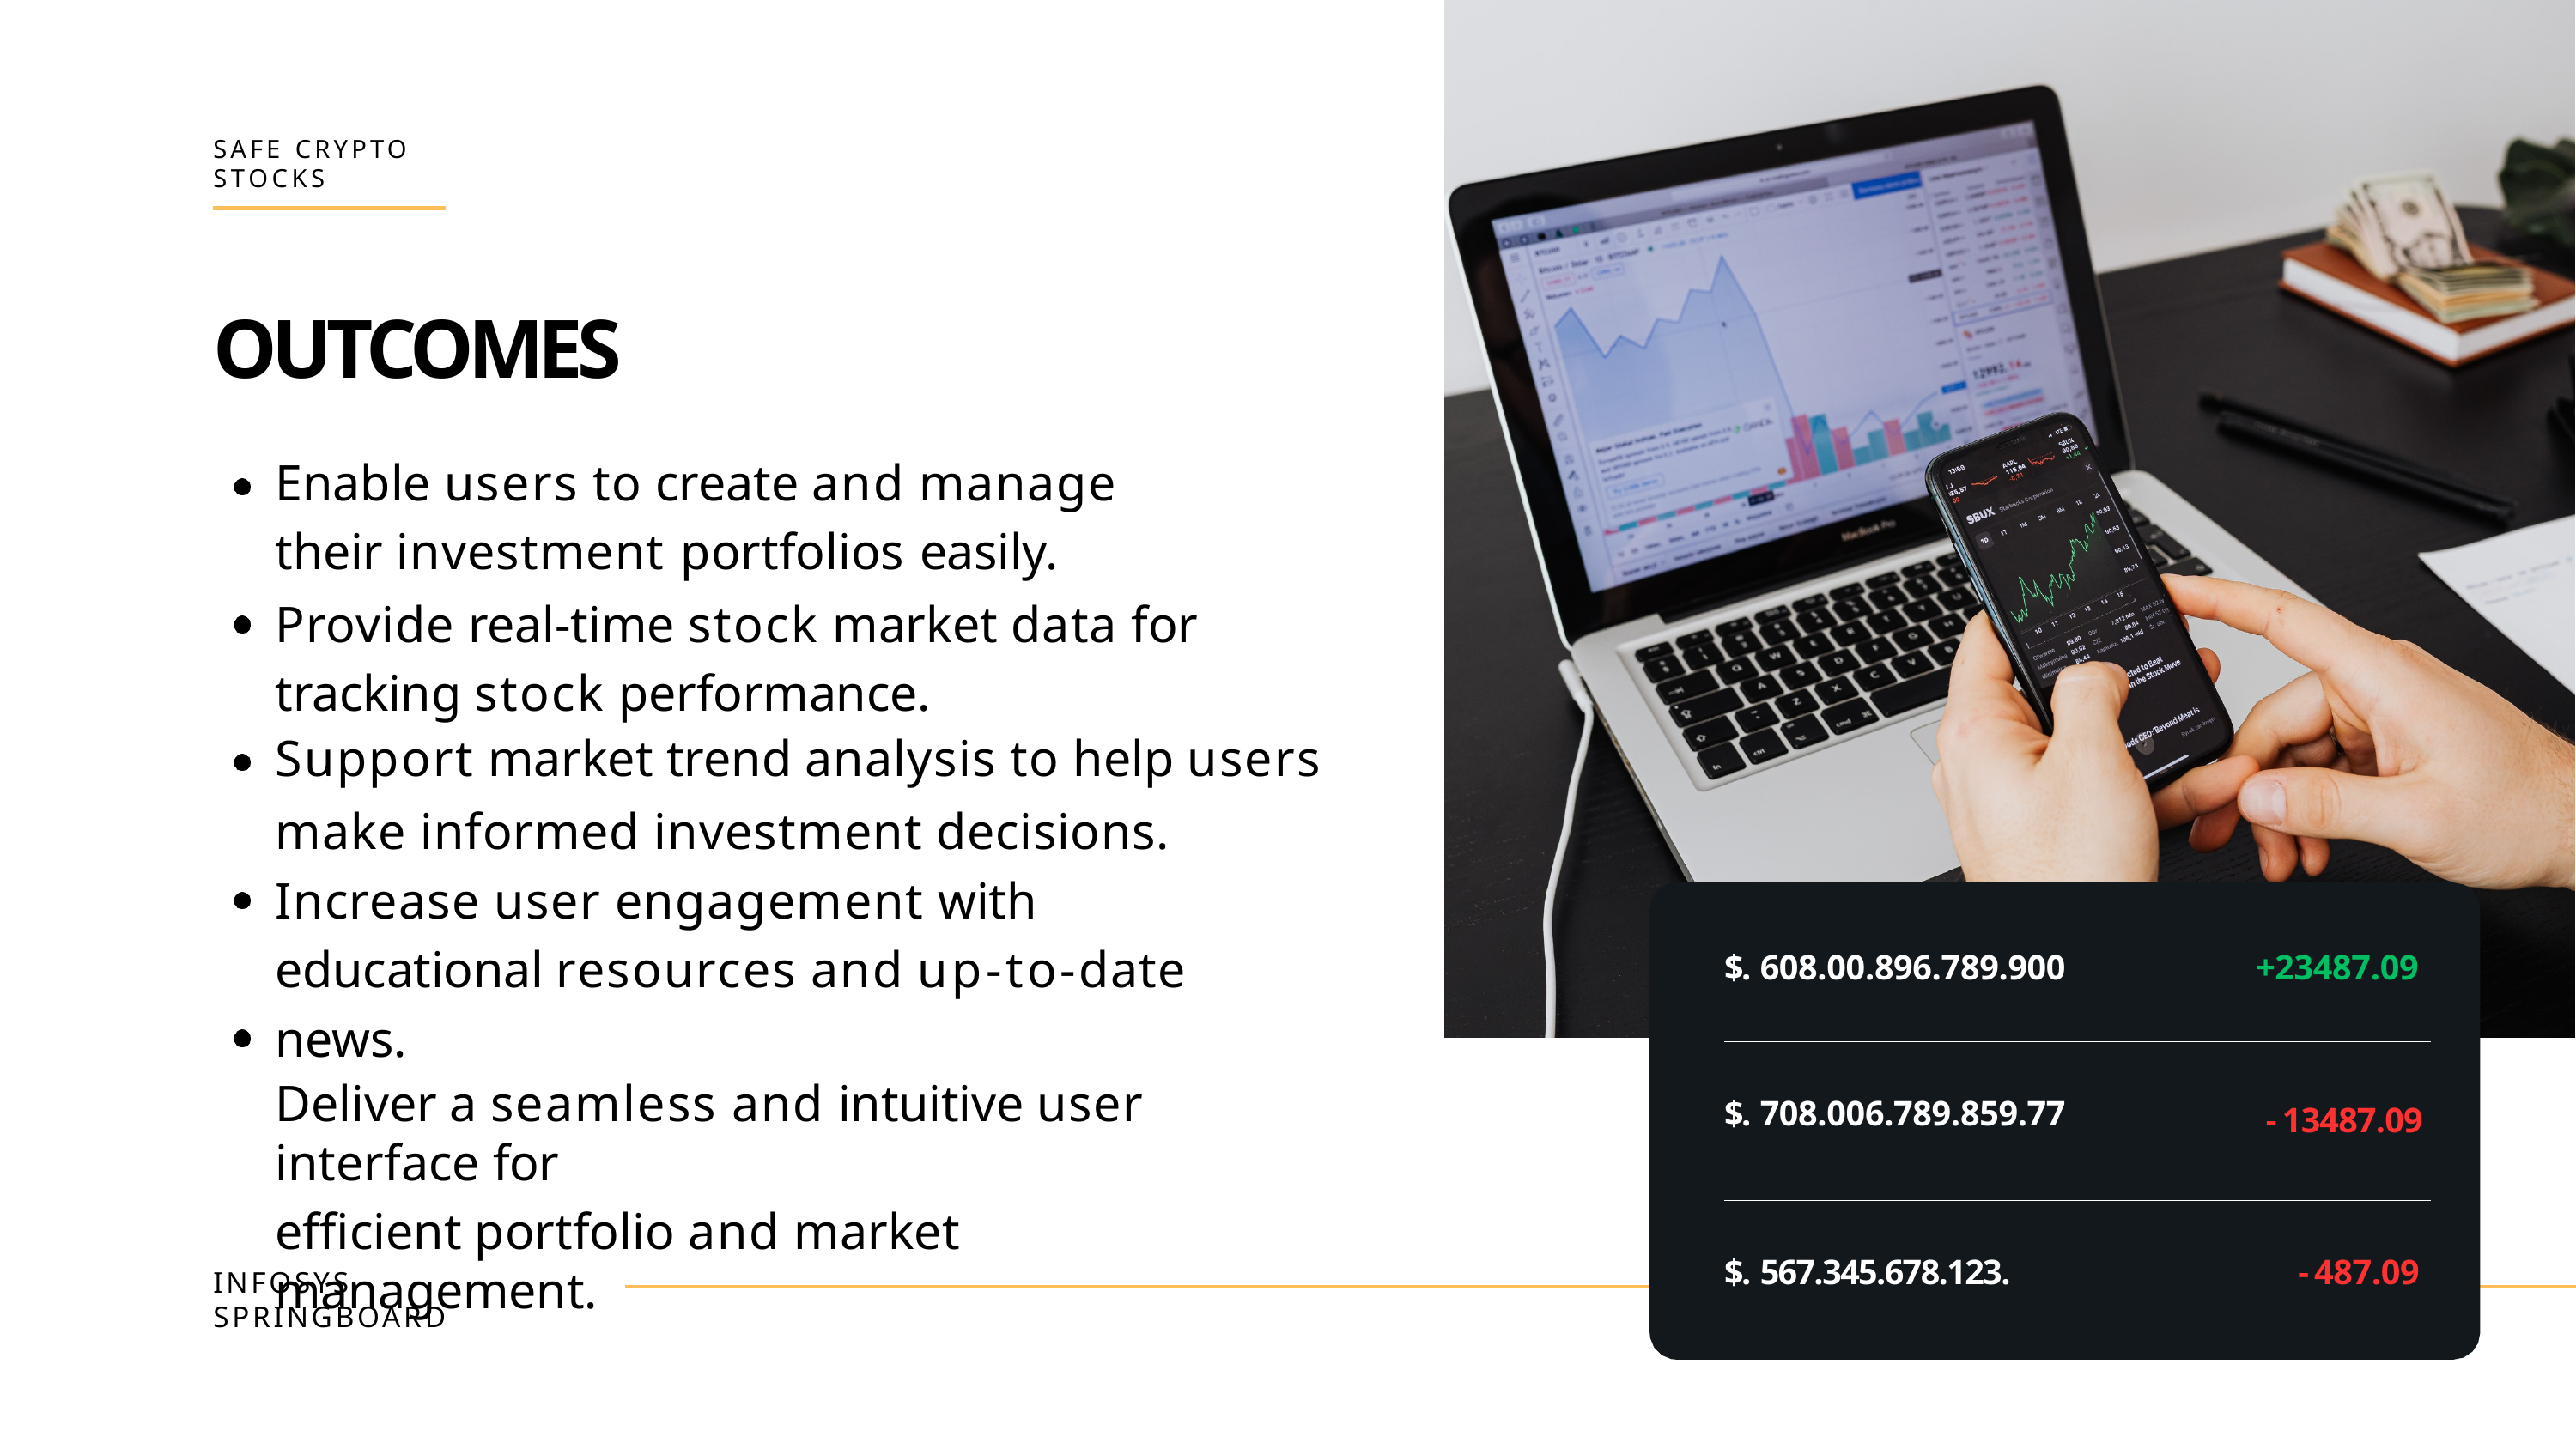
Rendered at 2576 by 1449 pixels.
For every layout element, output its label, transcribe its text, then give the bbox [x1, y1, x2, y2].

text_box SAFE CRYPTO STOCKS [211, 130, 529, 193]
footer INFOSYS SPRINGBOARD [173, 1232, 577, 1449]
list Enable users to create and manage their investment portfolios easily. Provide real-time stock market data for tracking stock performance. Support market trend analysis to help users make informed investment decisions. Increase user engagement with educational resources and up-to-date news. Deliver a seamless and intuitive user interface for efficient portfolio and market management. [273, 440, 1408, 1319]
picture [233, 891, 251, 909]
picture [1443, 0, 2575, 882]
picture [233, 615, 251, 634]
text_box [624, 882, 2576, 1361]
picture [233, 1029, 251, 1047]
title OUTCOMES [189, 224, 1439, 540]
picture [233, 477, 251, 495]
picture [233, 754, 251, 771]
